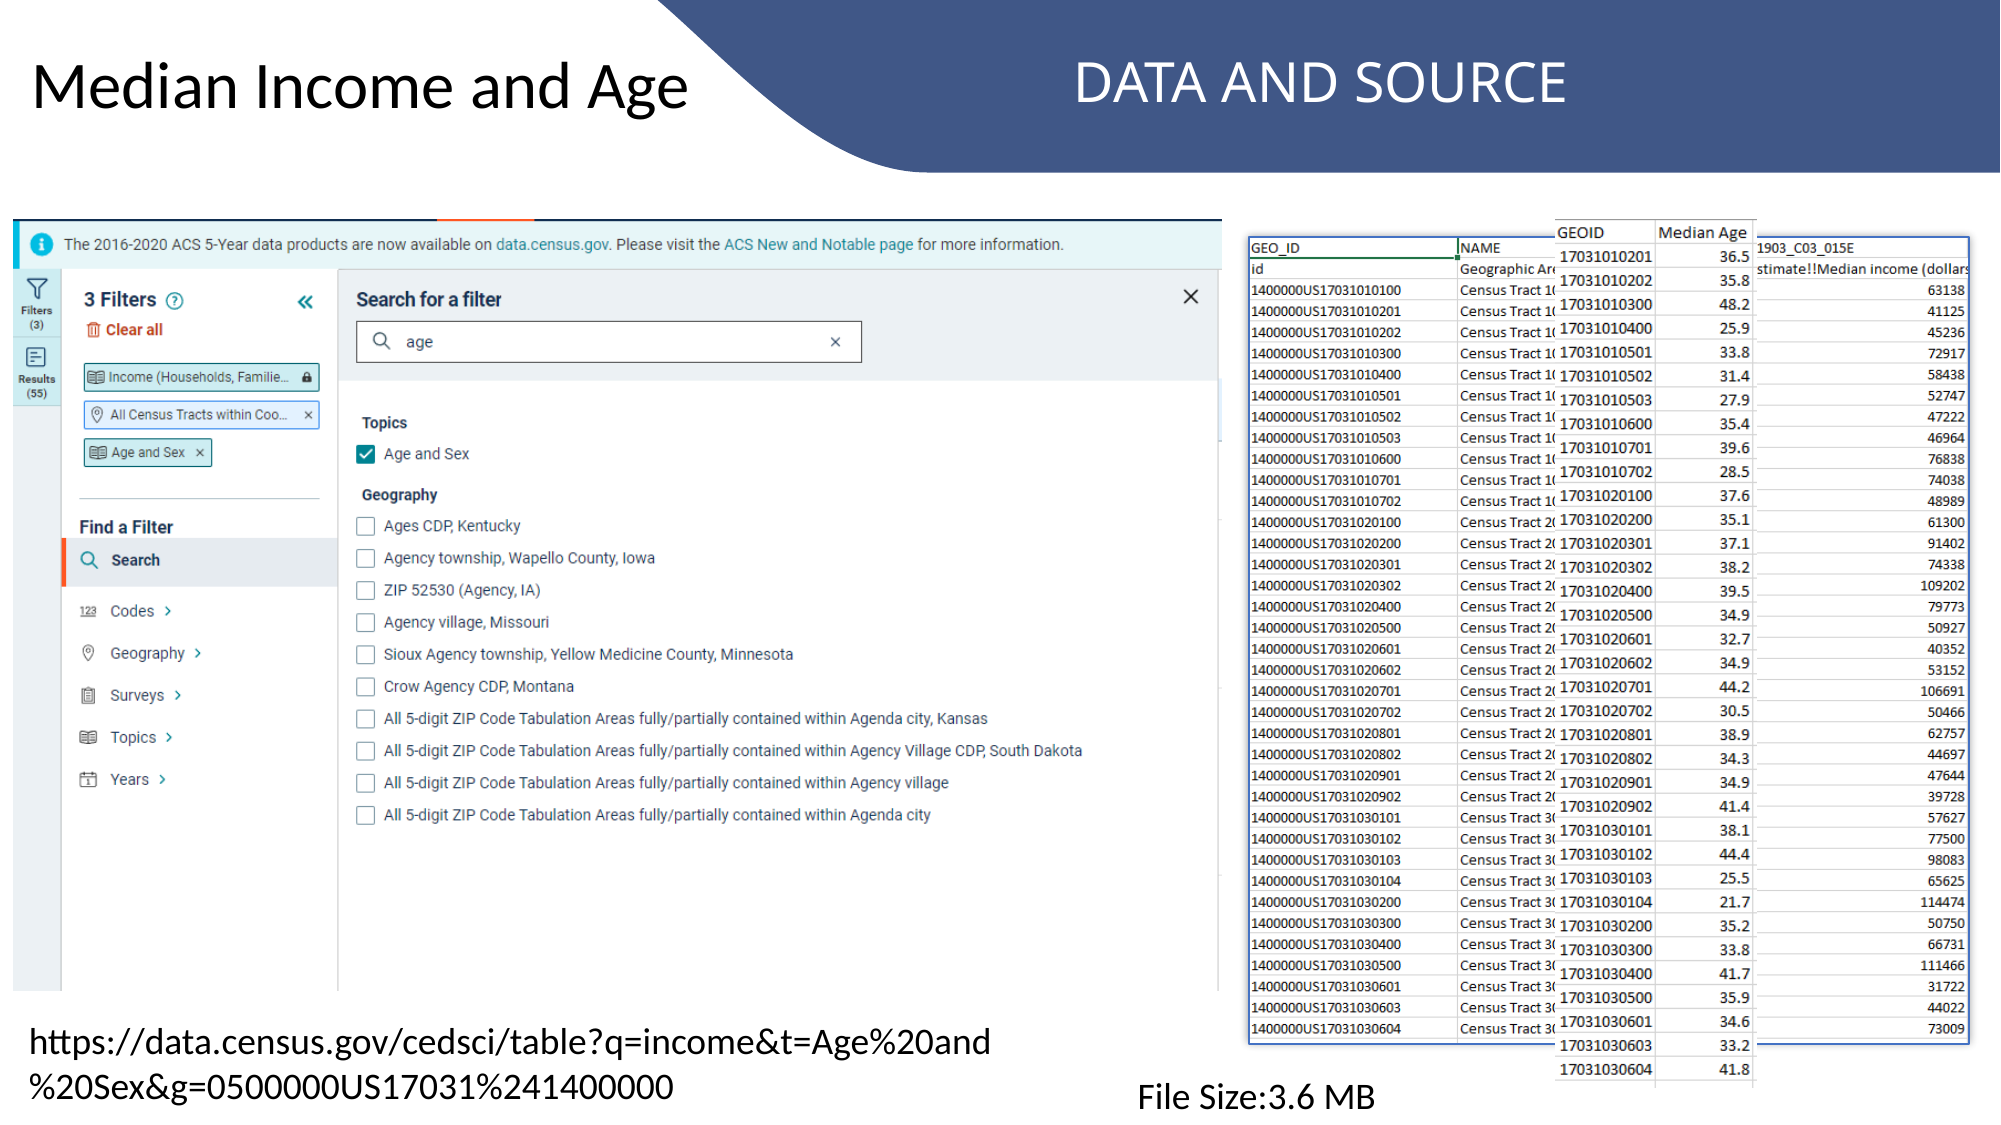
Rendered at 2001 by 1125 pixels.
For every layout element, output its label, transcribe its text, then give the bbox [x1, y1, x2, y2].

text_box DATA AND SOURCE [655, 0, 2000, 174]
picture [13, 219, 1222, 991]
text_box https://data.census.gov/cedsci/table?q=income&t=Age%20and%20Sex&g=0500000US17031%241400000 [13, 1009, 1203, 1115]
list Median Income and Age [0, 35, 1657, 818]
text_box File Size:3.6 MB [1122, 1064, 2000, 1125]
picture [1249, 219, 1969, 1088]
